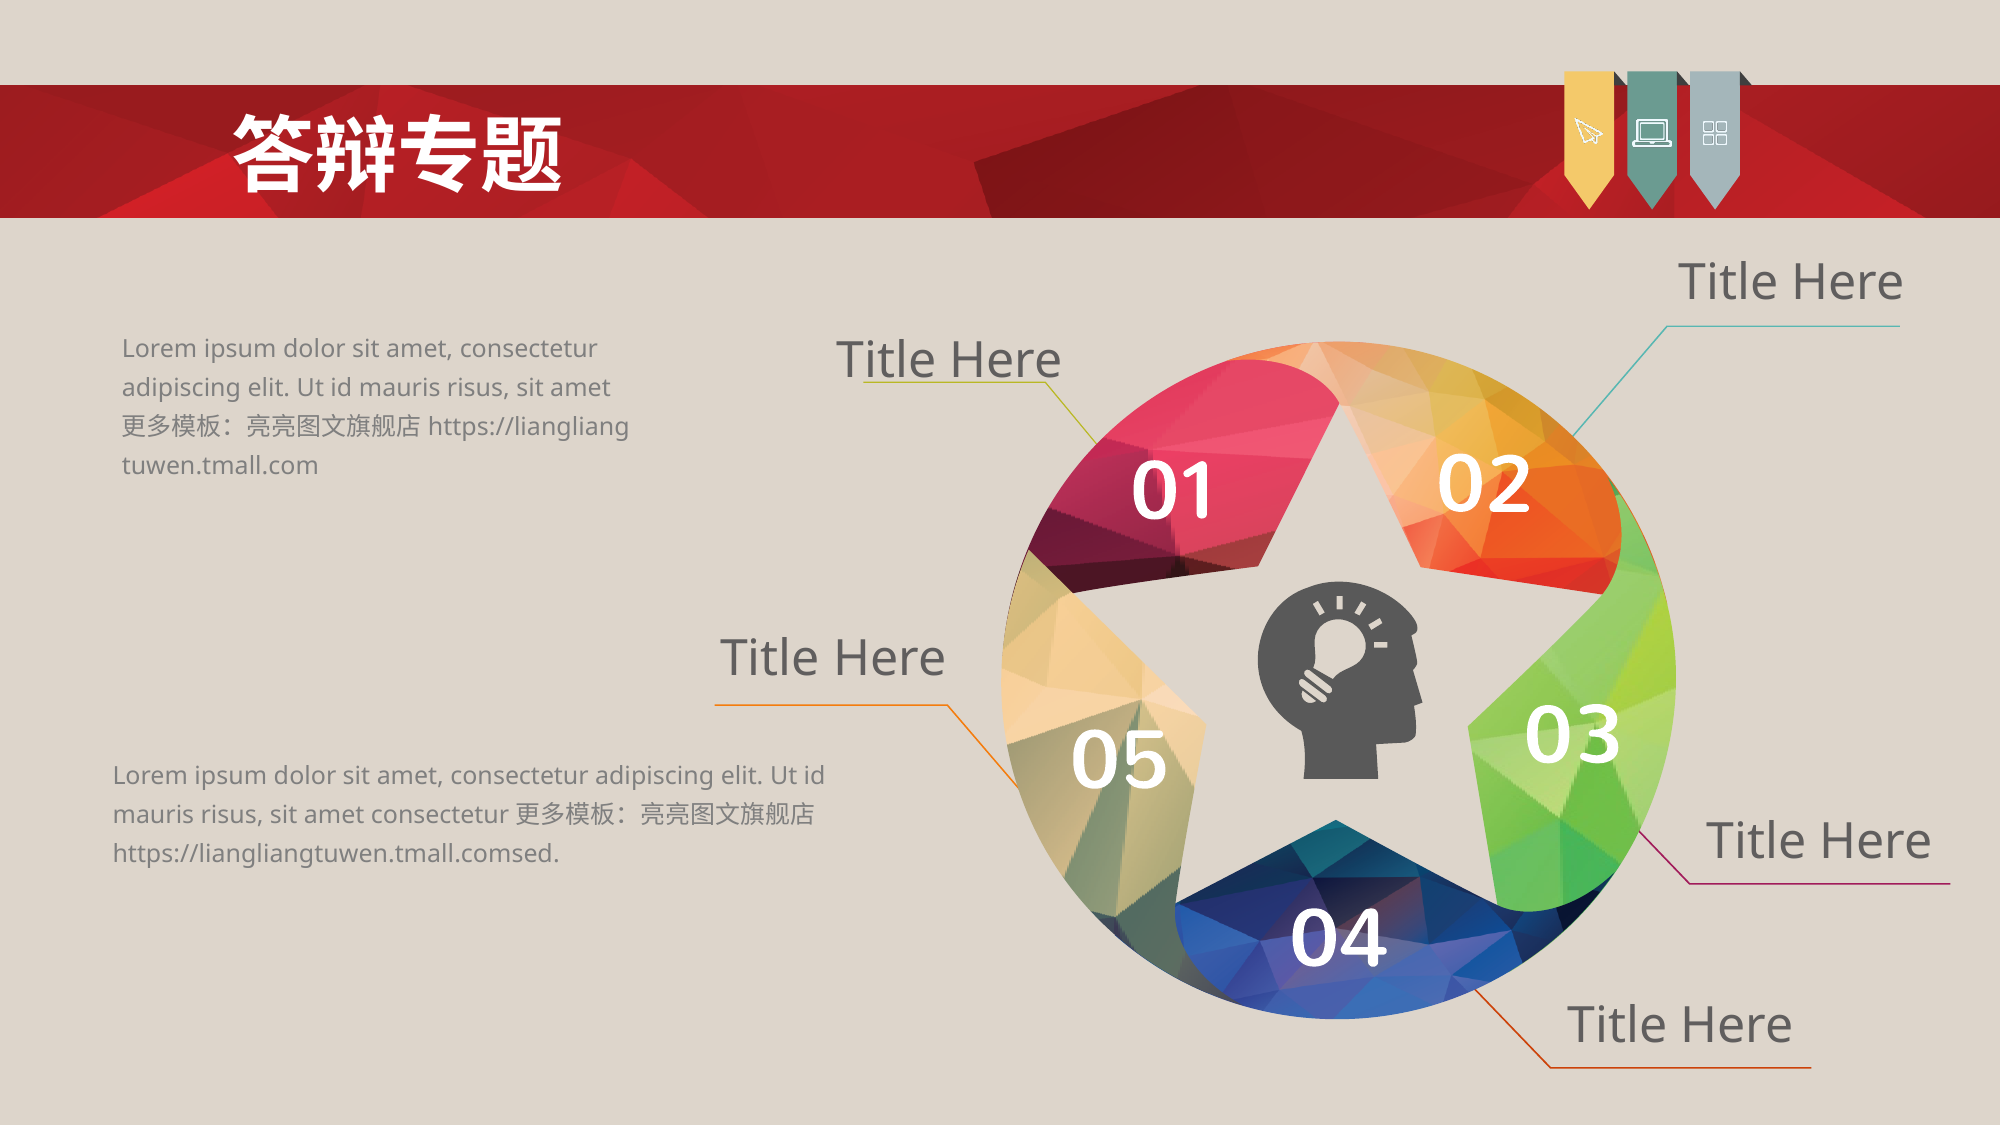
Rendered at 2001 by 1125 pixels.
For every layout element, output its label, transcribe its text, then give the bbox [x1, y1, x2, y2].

text_box Title Here [1693, 800, 1948, 876]
text_box Title Here [705, 617, 947, 693]
text_box Title Here [1663, 242, 1920, 317]
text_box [952, 341, 1688, 1026]
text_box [0, 71, 2000, 218]
text_box [1654, 325, 1900, 340]
text_box [1516, 1034, 1812, 1069]
text_box Lorem ipsum dolor sit amet, consectetur adipiscing elit. Ut id mauris risus, sit amet 更多模板：亮亮图文旗舰店https://liangliangtuwen.tmall.com [121, 323, 633, 488]
text_box Title Here [1553, 985, 1809, 1060]
text_box Title Here [821, 320, 1078, 395]
text_box Lorem ipsum dolor sit amet, consectetur adipiscing elit. Ut id mauris risus, sit amet consectetur更多模板：亮亮图文旗舰店https://liangliangtuwen.tmall.comsed. [112, 750, 867, 914]
